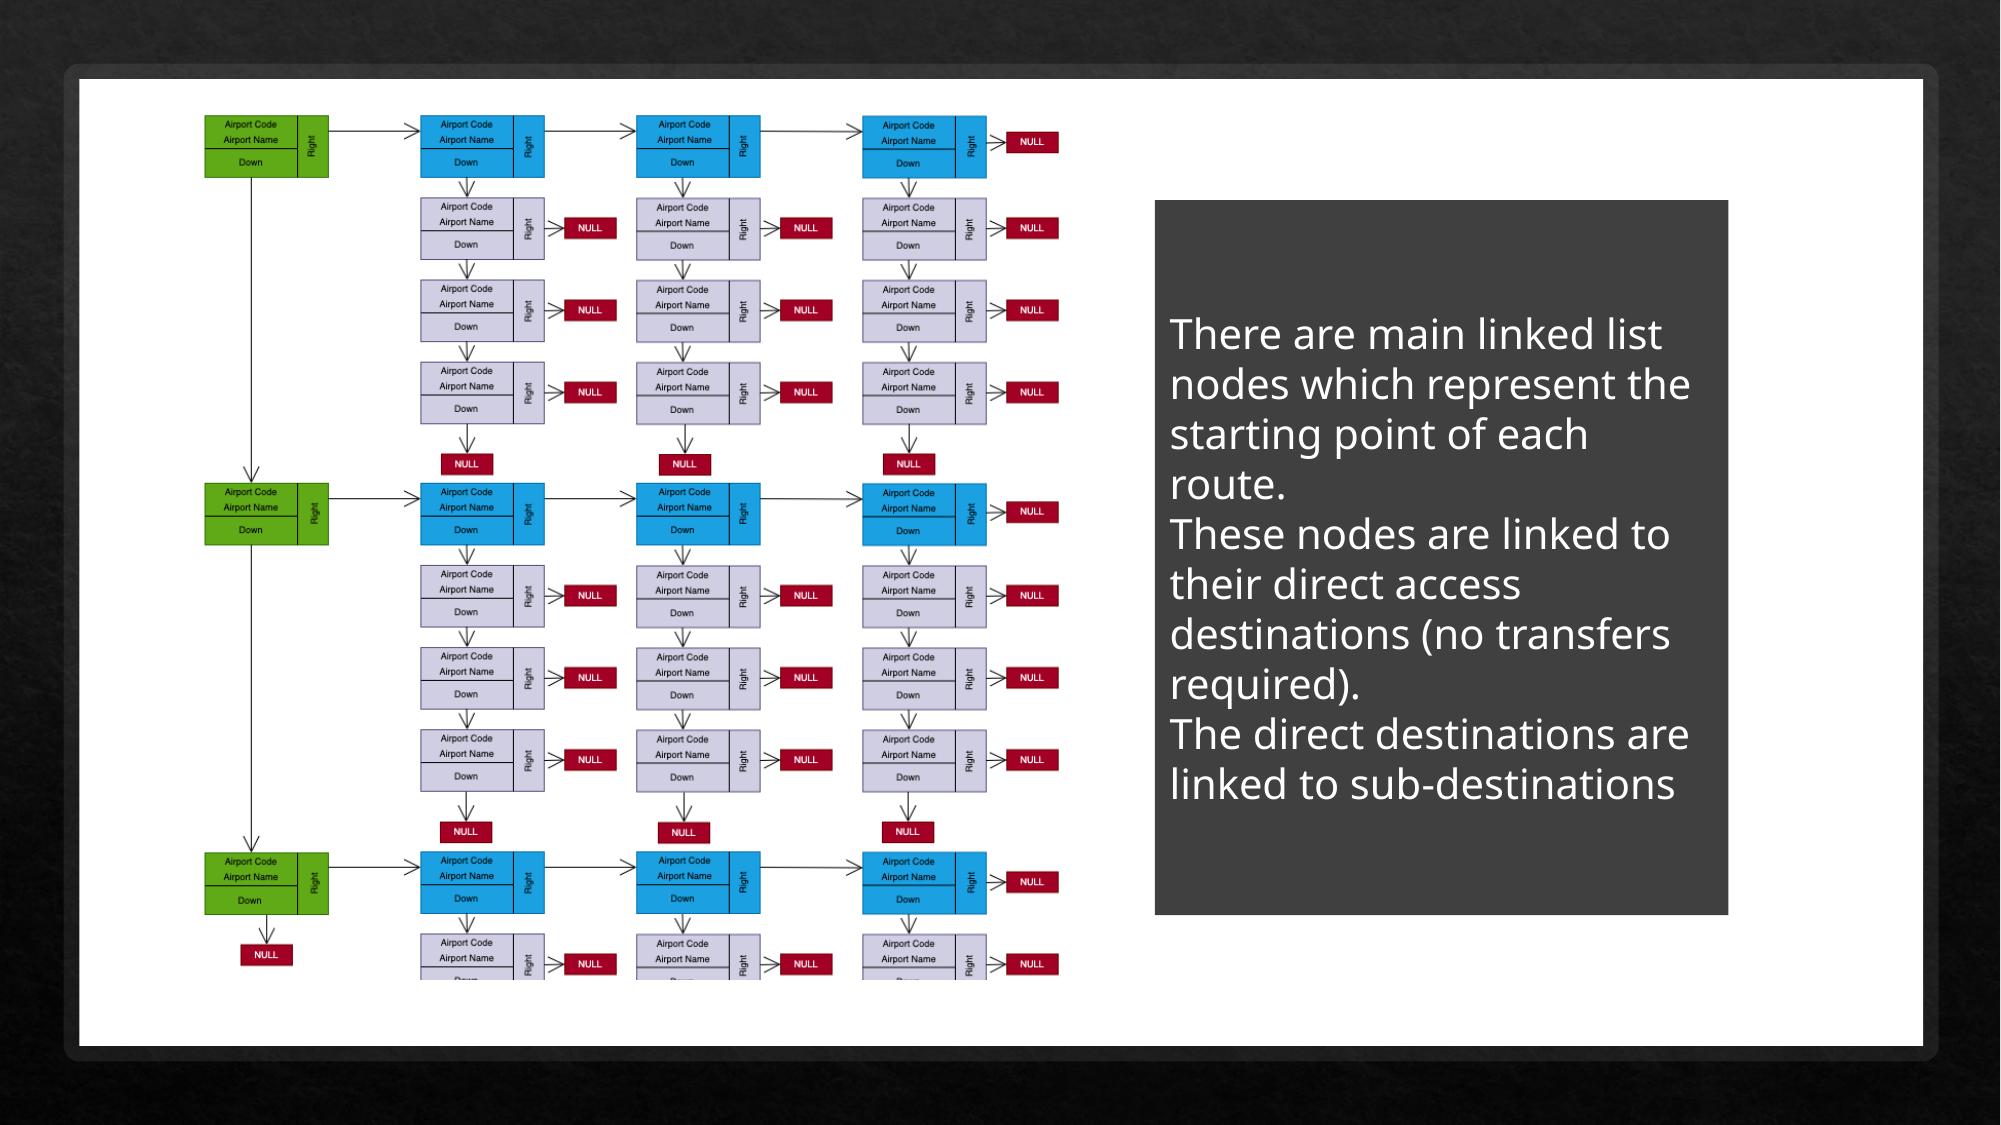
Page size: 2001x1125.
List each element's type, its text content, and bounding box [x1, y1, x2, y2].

text_box There are main linked list nodes which represent the starting point of each route. These nodes are linked to their direct access destinations (no transfers required). The direct destinations are linked to sub-destinations [1154, 200, 1729, 916]
picture [183, 105, 1069, 980]
text_box [78, 78, 1924, 1047]
